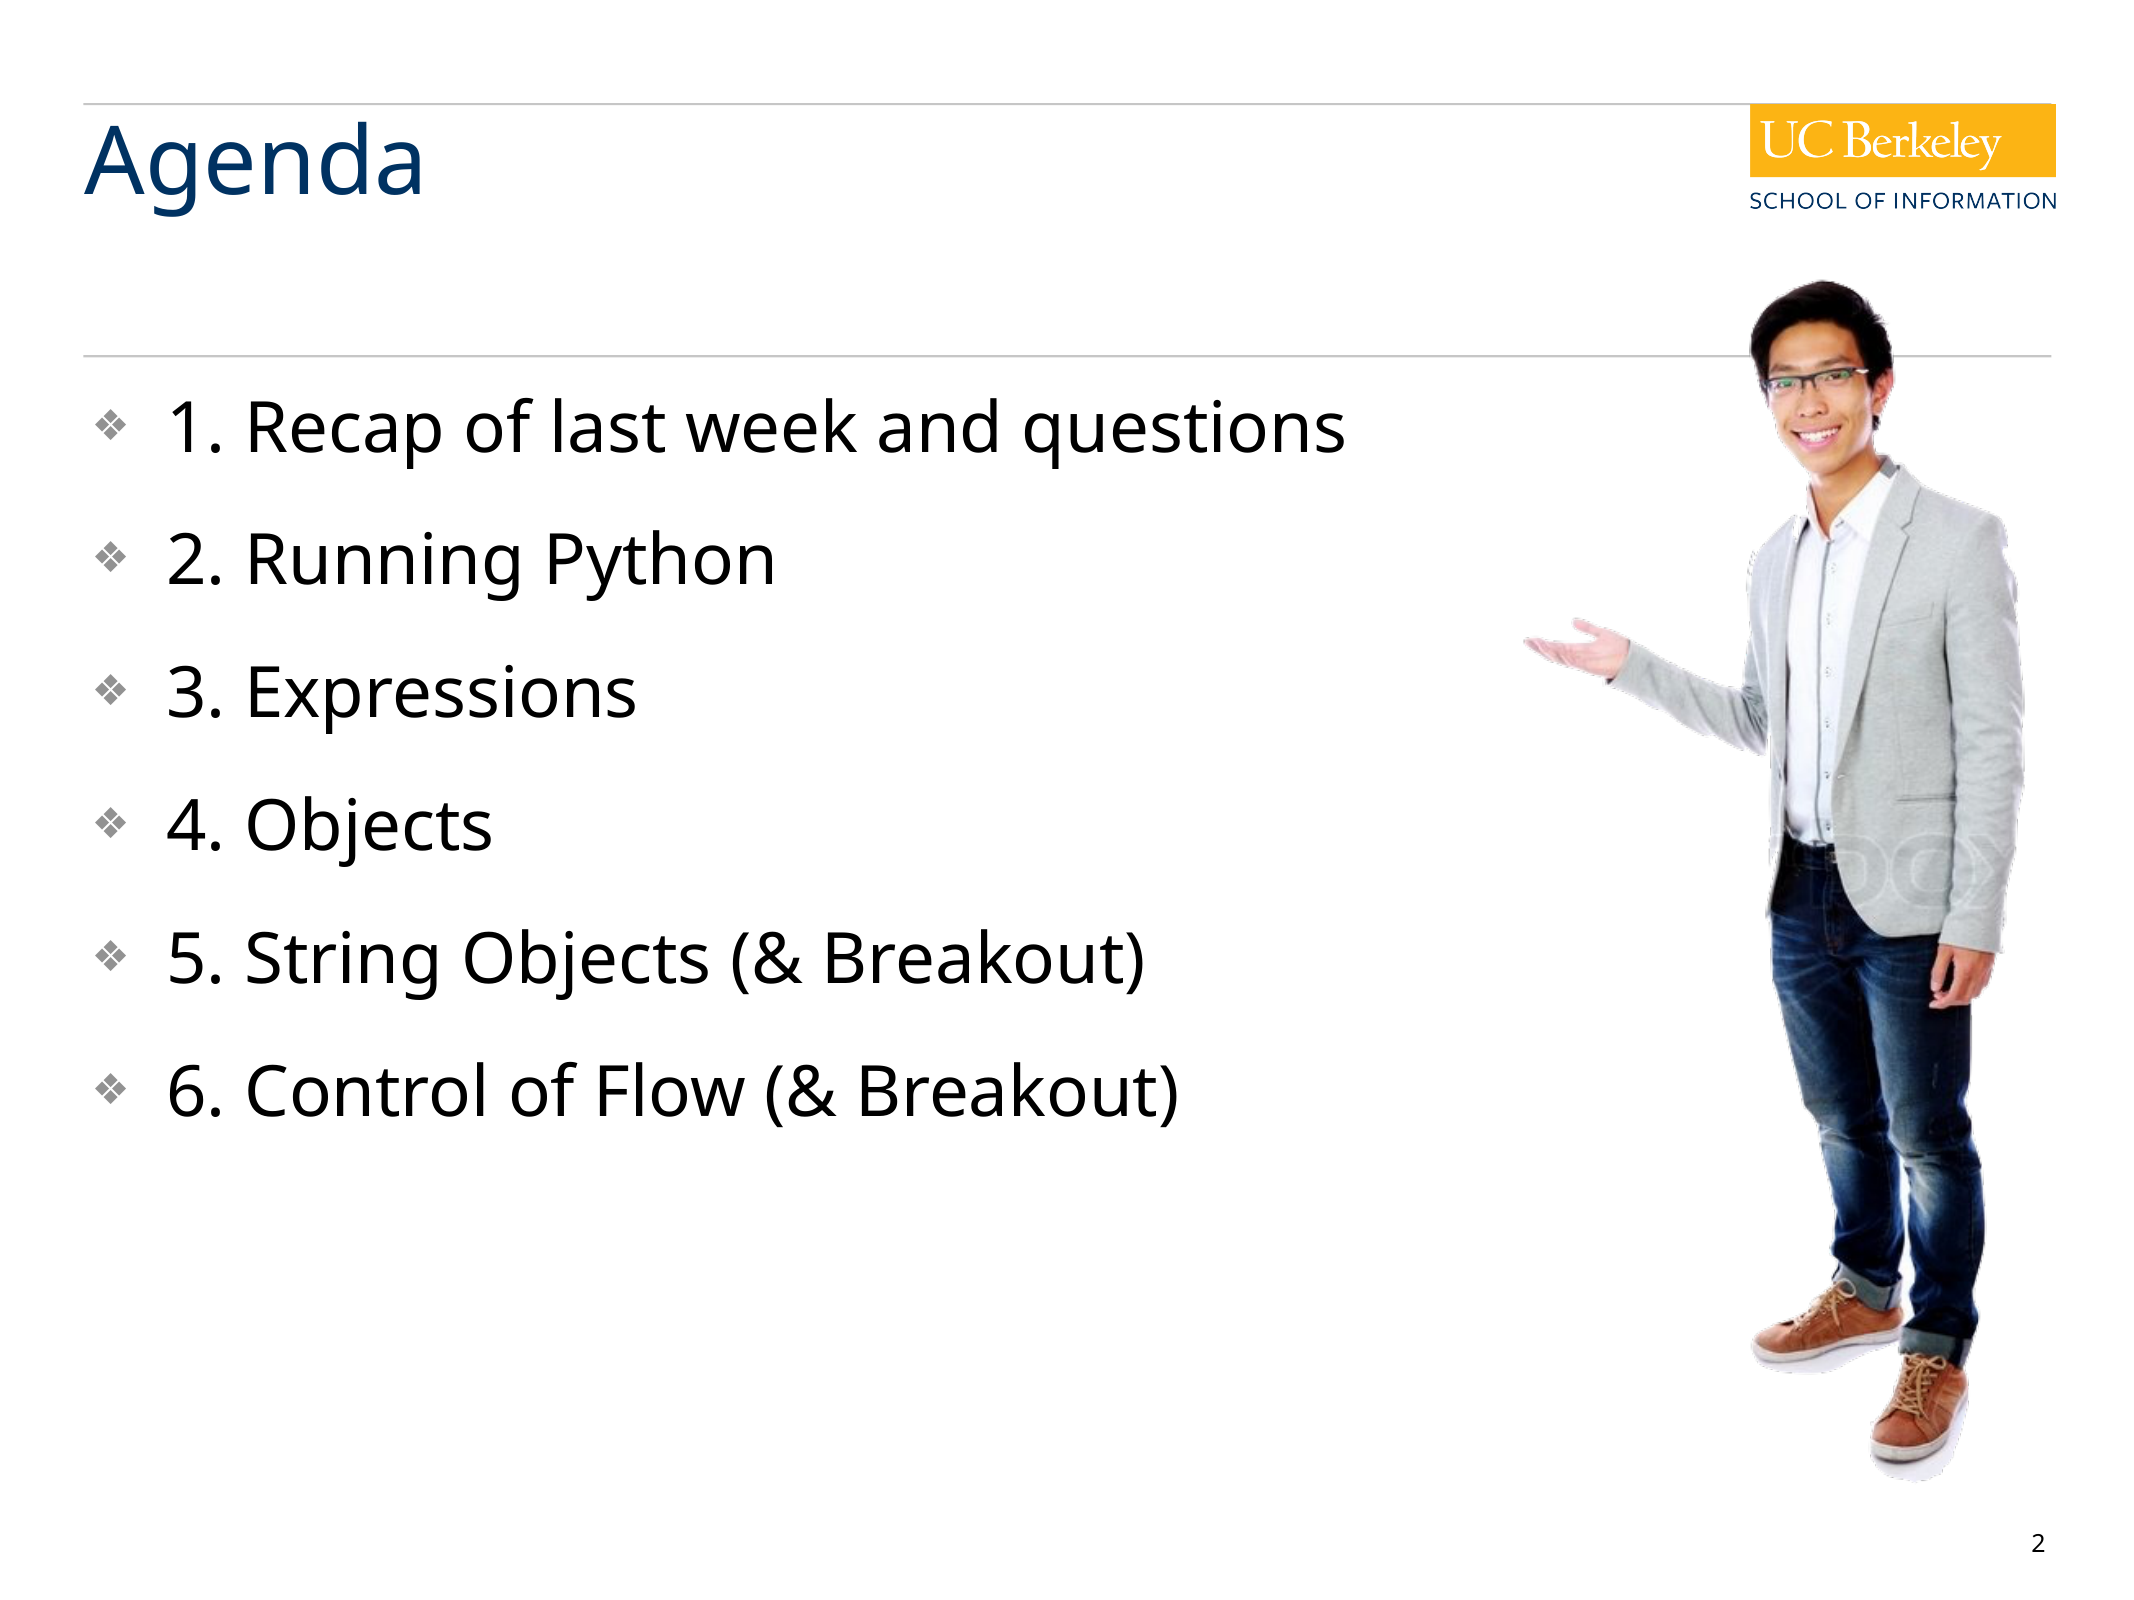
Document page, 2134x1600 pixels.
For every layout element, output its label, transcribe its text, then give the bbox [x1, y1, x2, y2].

list 1. Recap of last week and questions 2. Running Python 3. Expressions 4. Objects 5. String Objects (& Breakout) 6. Control of Flow (& Breakout) [82, 372, 1289, 1374]
picture [1289, 210, 2134, 1517]
picture [1750, 104, 2056, 209]
title Agenda [76, 103, 1696, 241]
slide_number 2 [2022, 1518, 2054, 1567]
